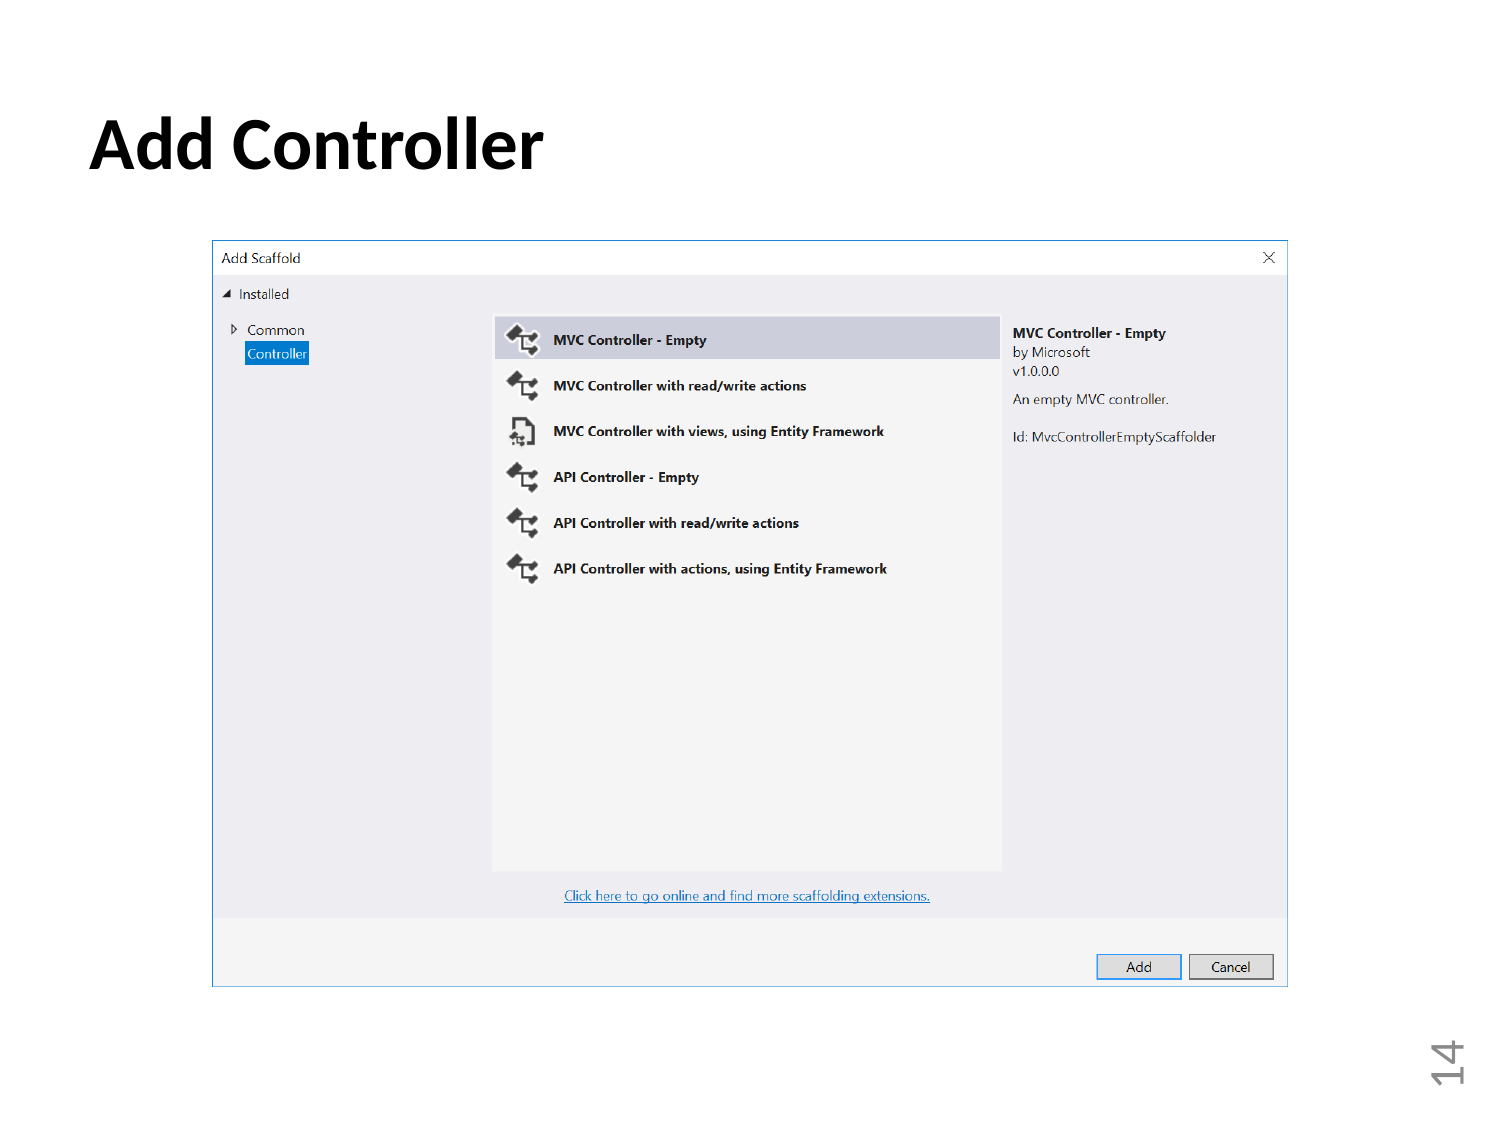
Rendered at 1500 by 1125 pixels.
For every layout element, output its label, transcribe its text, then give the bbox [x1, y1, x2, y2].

slide_number 14 [1412, 1025, 1475, 1125]
text_box Add Controller [74, 87, 1438, 193]
picture [212, 240, 1288, 987]
